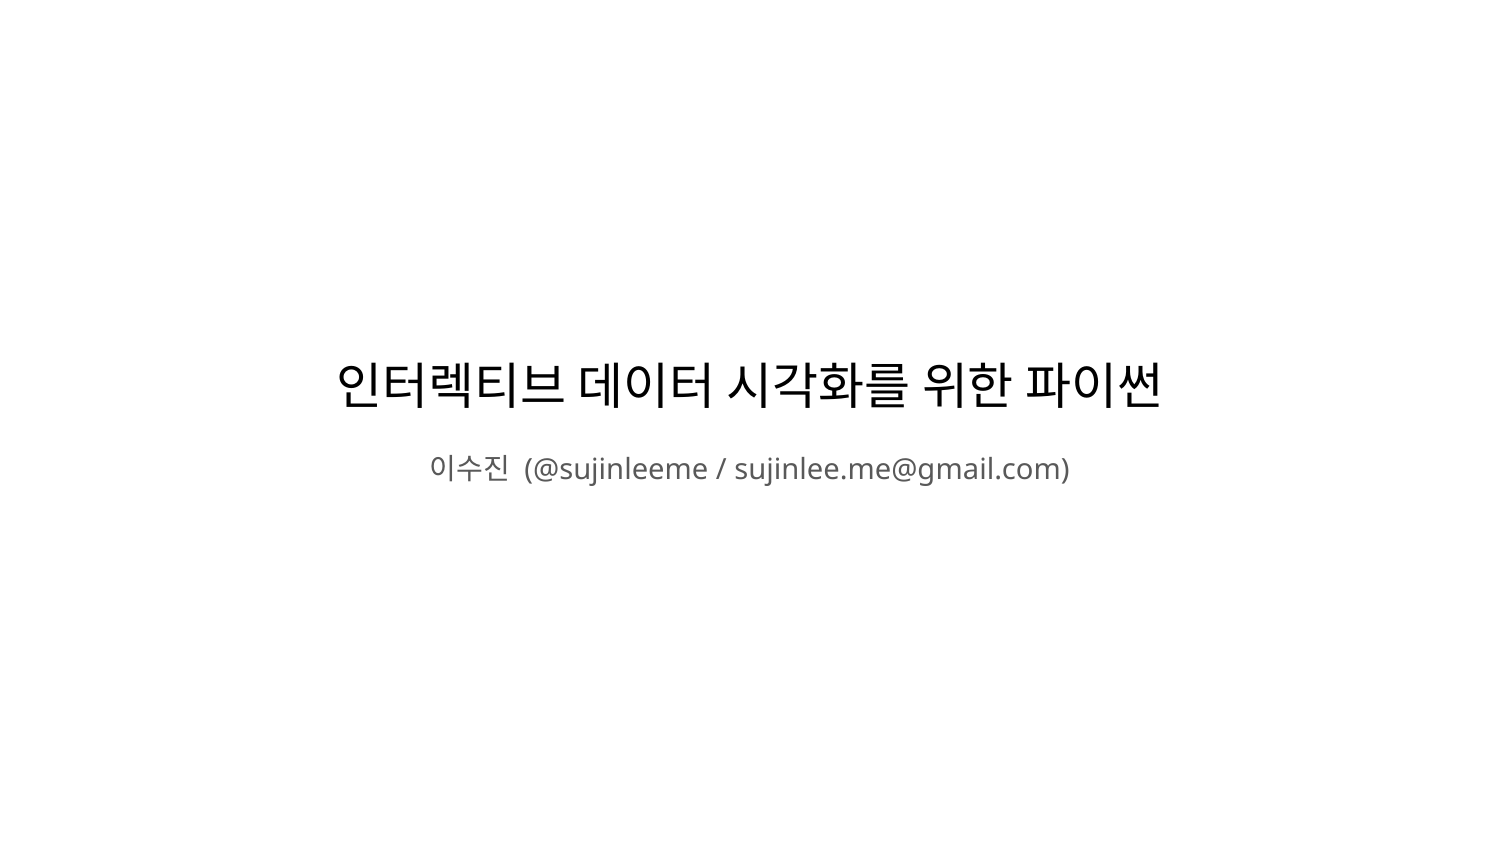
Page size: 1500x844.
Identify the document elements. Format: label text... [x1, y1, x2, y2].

subtitle 이수진 (@sujinleeme / sujinlee.me@gmail.com) [51, 435, 1449, 566]
title 인터렉티브 데이터 시각화를 위한 파이썬 [51, 92, 1449, 430]
